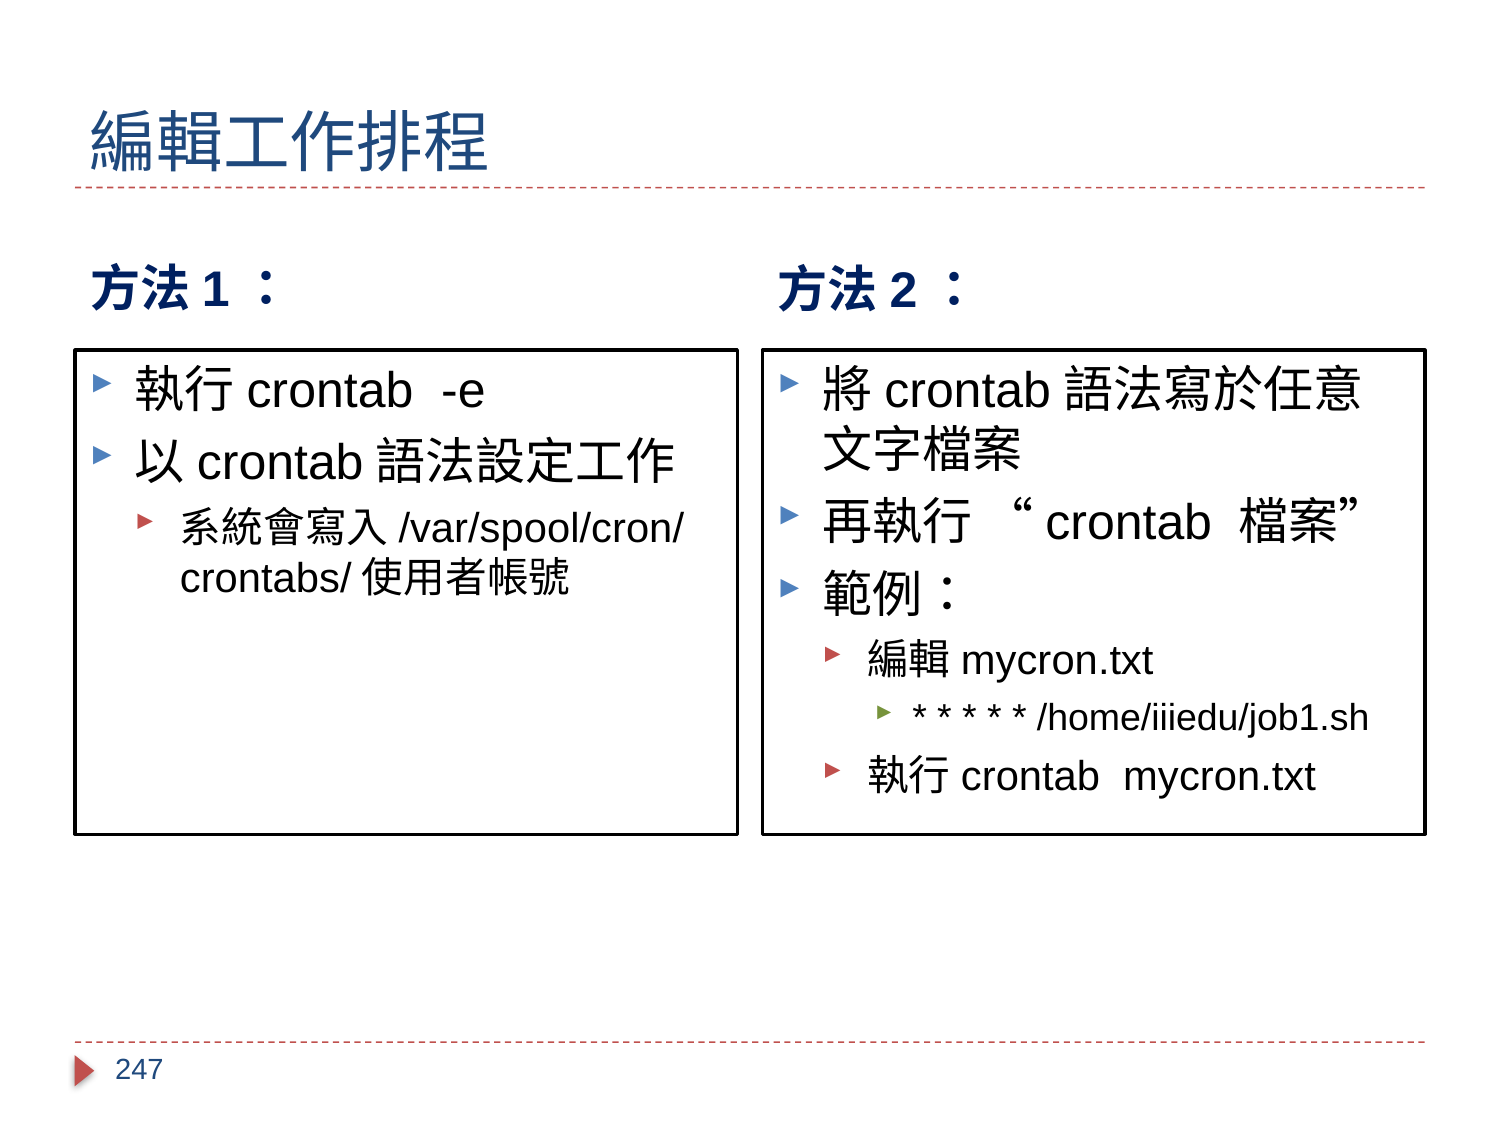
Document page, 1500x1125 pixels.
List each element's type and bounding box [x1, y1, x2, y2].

list [762, 212, 1426, 325]
list [75, 210, 738, 324]
slide_number [100, 1042, 426, 1103]
list [73, 348, 739, 836]
list [761, 348, 1427, 836]
title [75, 37, 1425, 188]
